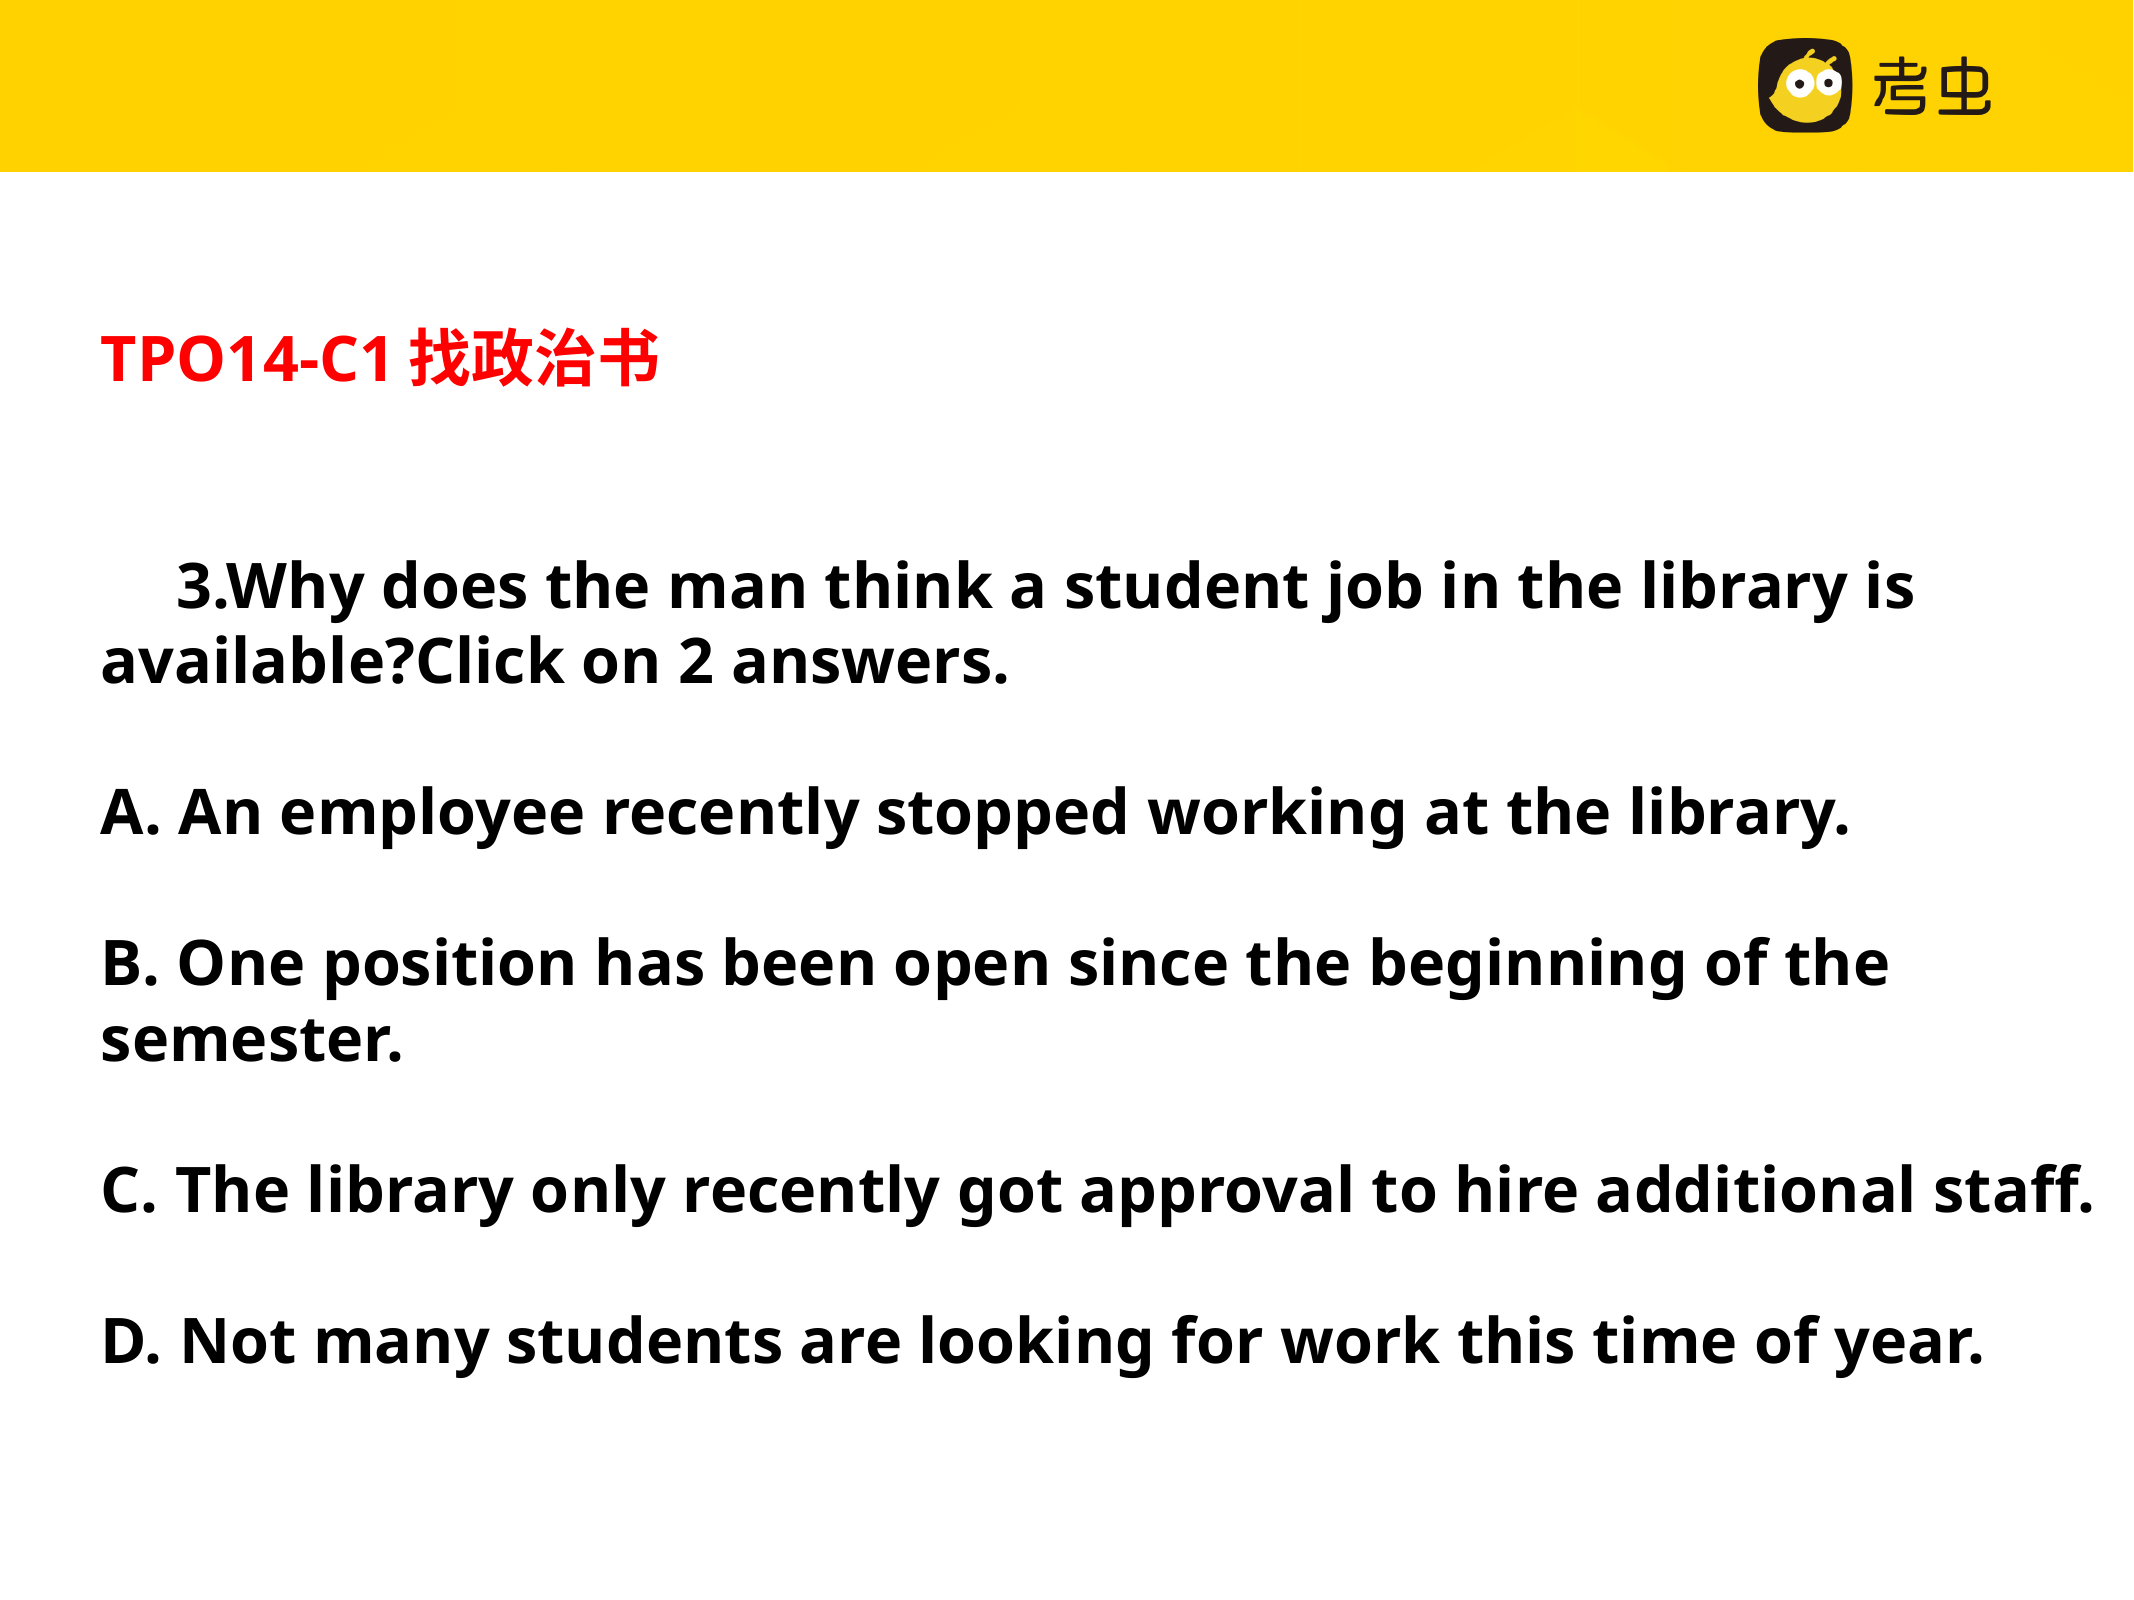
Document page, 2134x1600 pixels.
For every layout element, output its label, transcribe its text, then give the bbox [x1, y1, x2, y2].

list TPO14-C1找政治书 3.Why does the man think a student job in the library is available?Click on 2 answers. A. An employee recently stopped working at the library. B. One position has been open since the beginning of the semester. C. The library only recently got approval to hire additional staff. D. Not many students are looking for work this time of year. [92, 309, 2116, 1426]
picture [0, 0, 2134, 172]
picture [1758, 38, 1991, 133]
